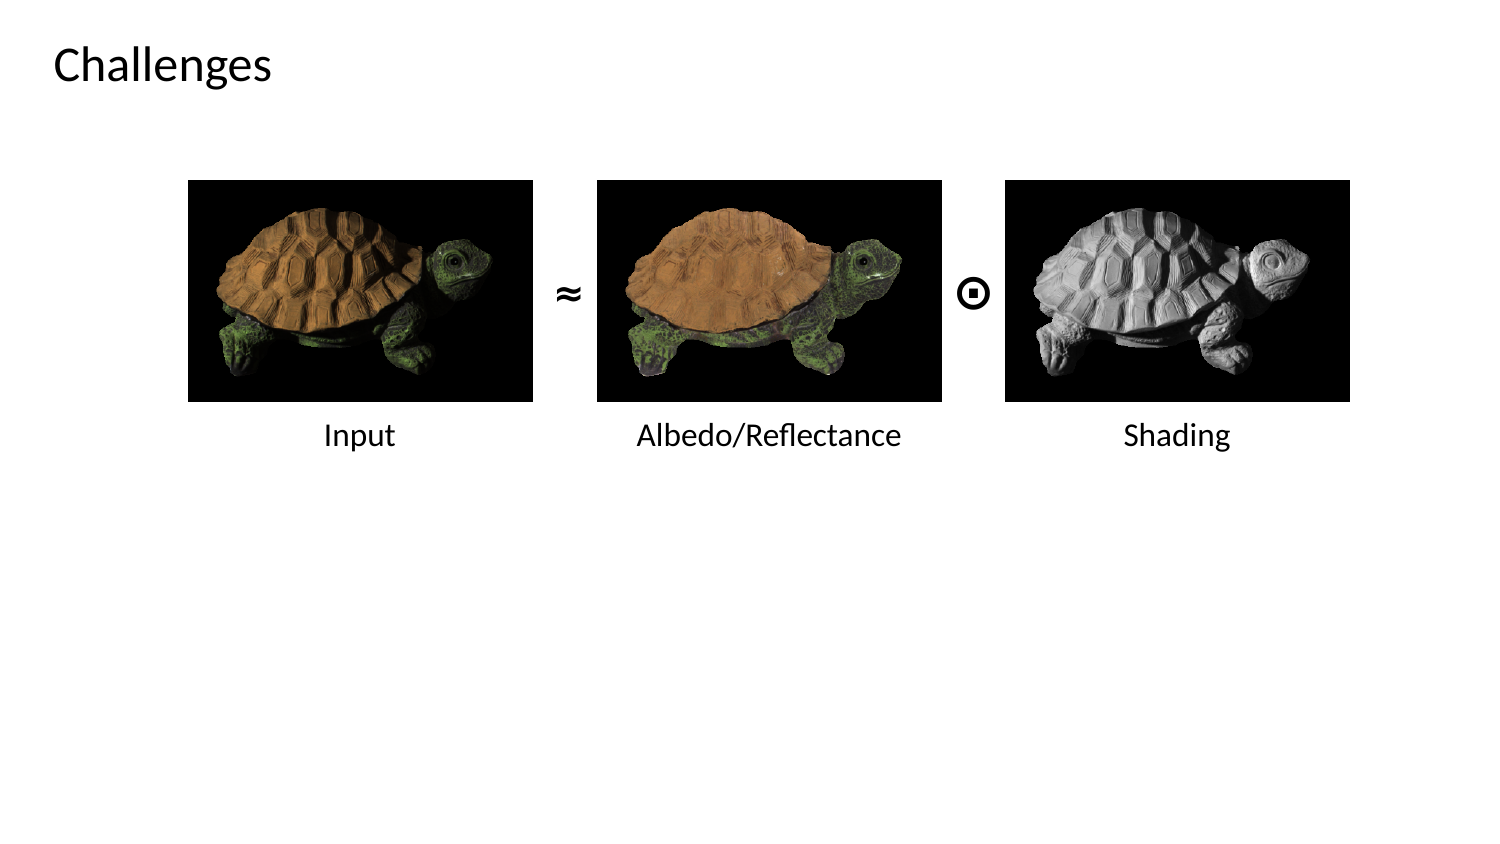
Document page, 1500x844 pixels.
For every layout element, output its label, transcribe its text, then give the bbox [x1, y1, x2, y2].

text_box ⊙ [942, 252, 1005, 327]
picture [188, 180, 533, 402]
text_box Challenges [38, 24, 882, 100]
text_box Input [276, 406, 444, 461]
picture [597, 180, 942, 402]
text_box ≈ [538, 261, 597, 321]
text_box Shading [1082, 406, 1273, 461]
picture [1005, 180, 1350, 402]
text_box Albedo/Reflectance [610, 406, 929, 461]
